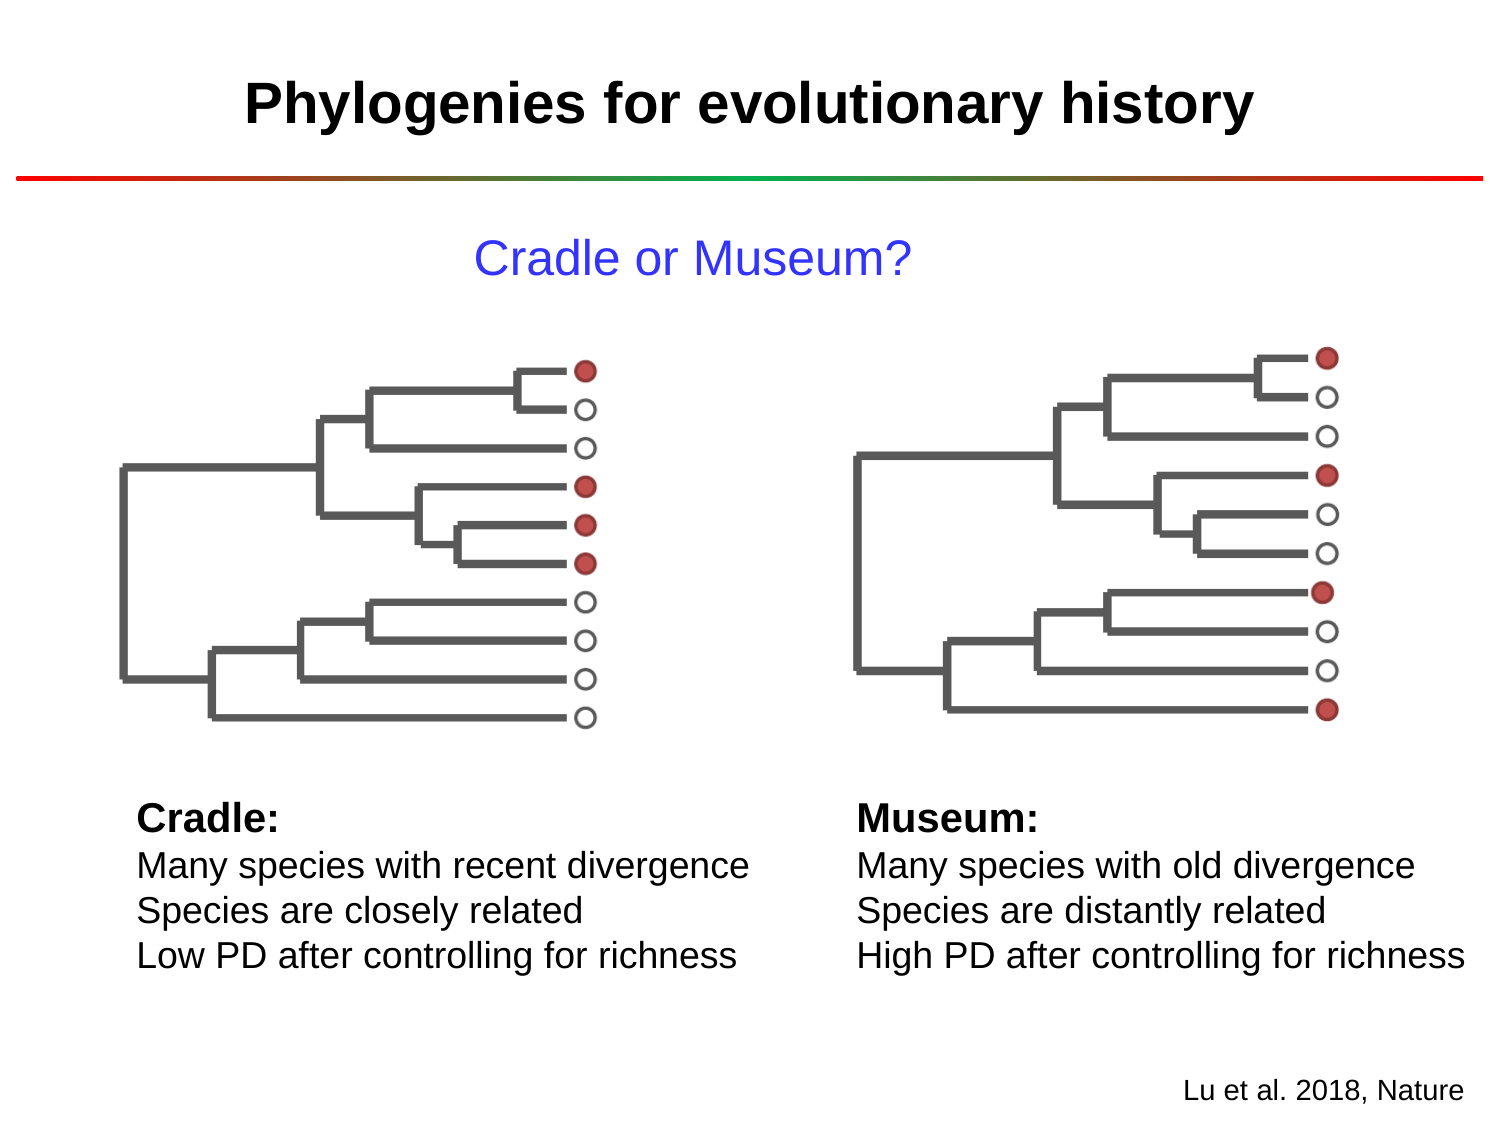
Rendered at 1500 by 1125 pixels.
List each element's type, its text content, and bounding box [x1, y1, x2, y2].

text_box Cradle: Many species with recent divergence Species are closely related Low PD after controlling for richness [121, 783, 765, 1029]
text_box Lu et al. 2018, Nature [1168, 1063, 1481, 1114]
text_box Cradle or Museum? [458, 217, 1094, 293]
title Phylogenies for evolutionary history [75, 20, 1425, 181]
text_box Museum: Many species with old divergence Species are distantly related High PD after controlling for richness [841, 783, 1481, 1029]
picture [88, 311, 633, 754]
picture [834, 311, 1368, 754]
